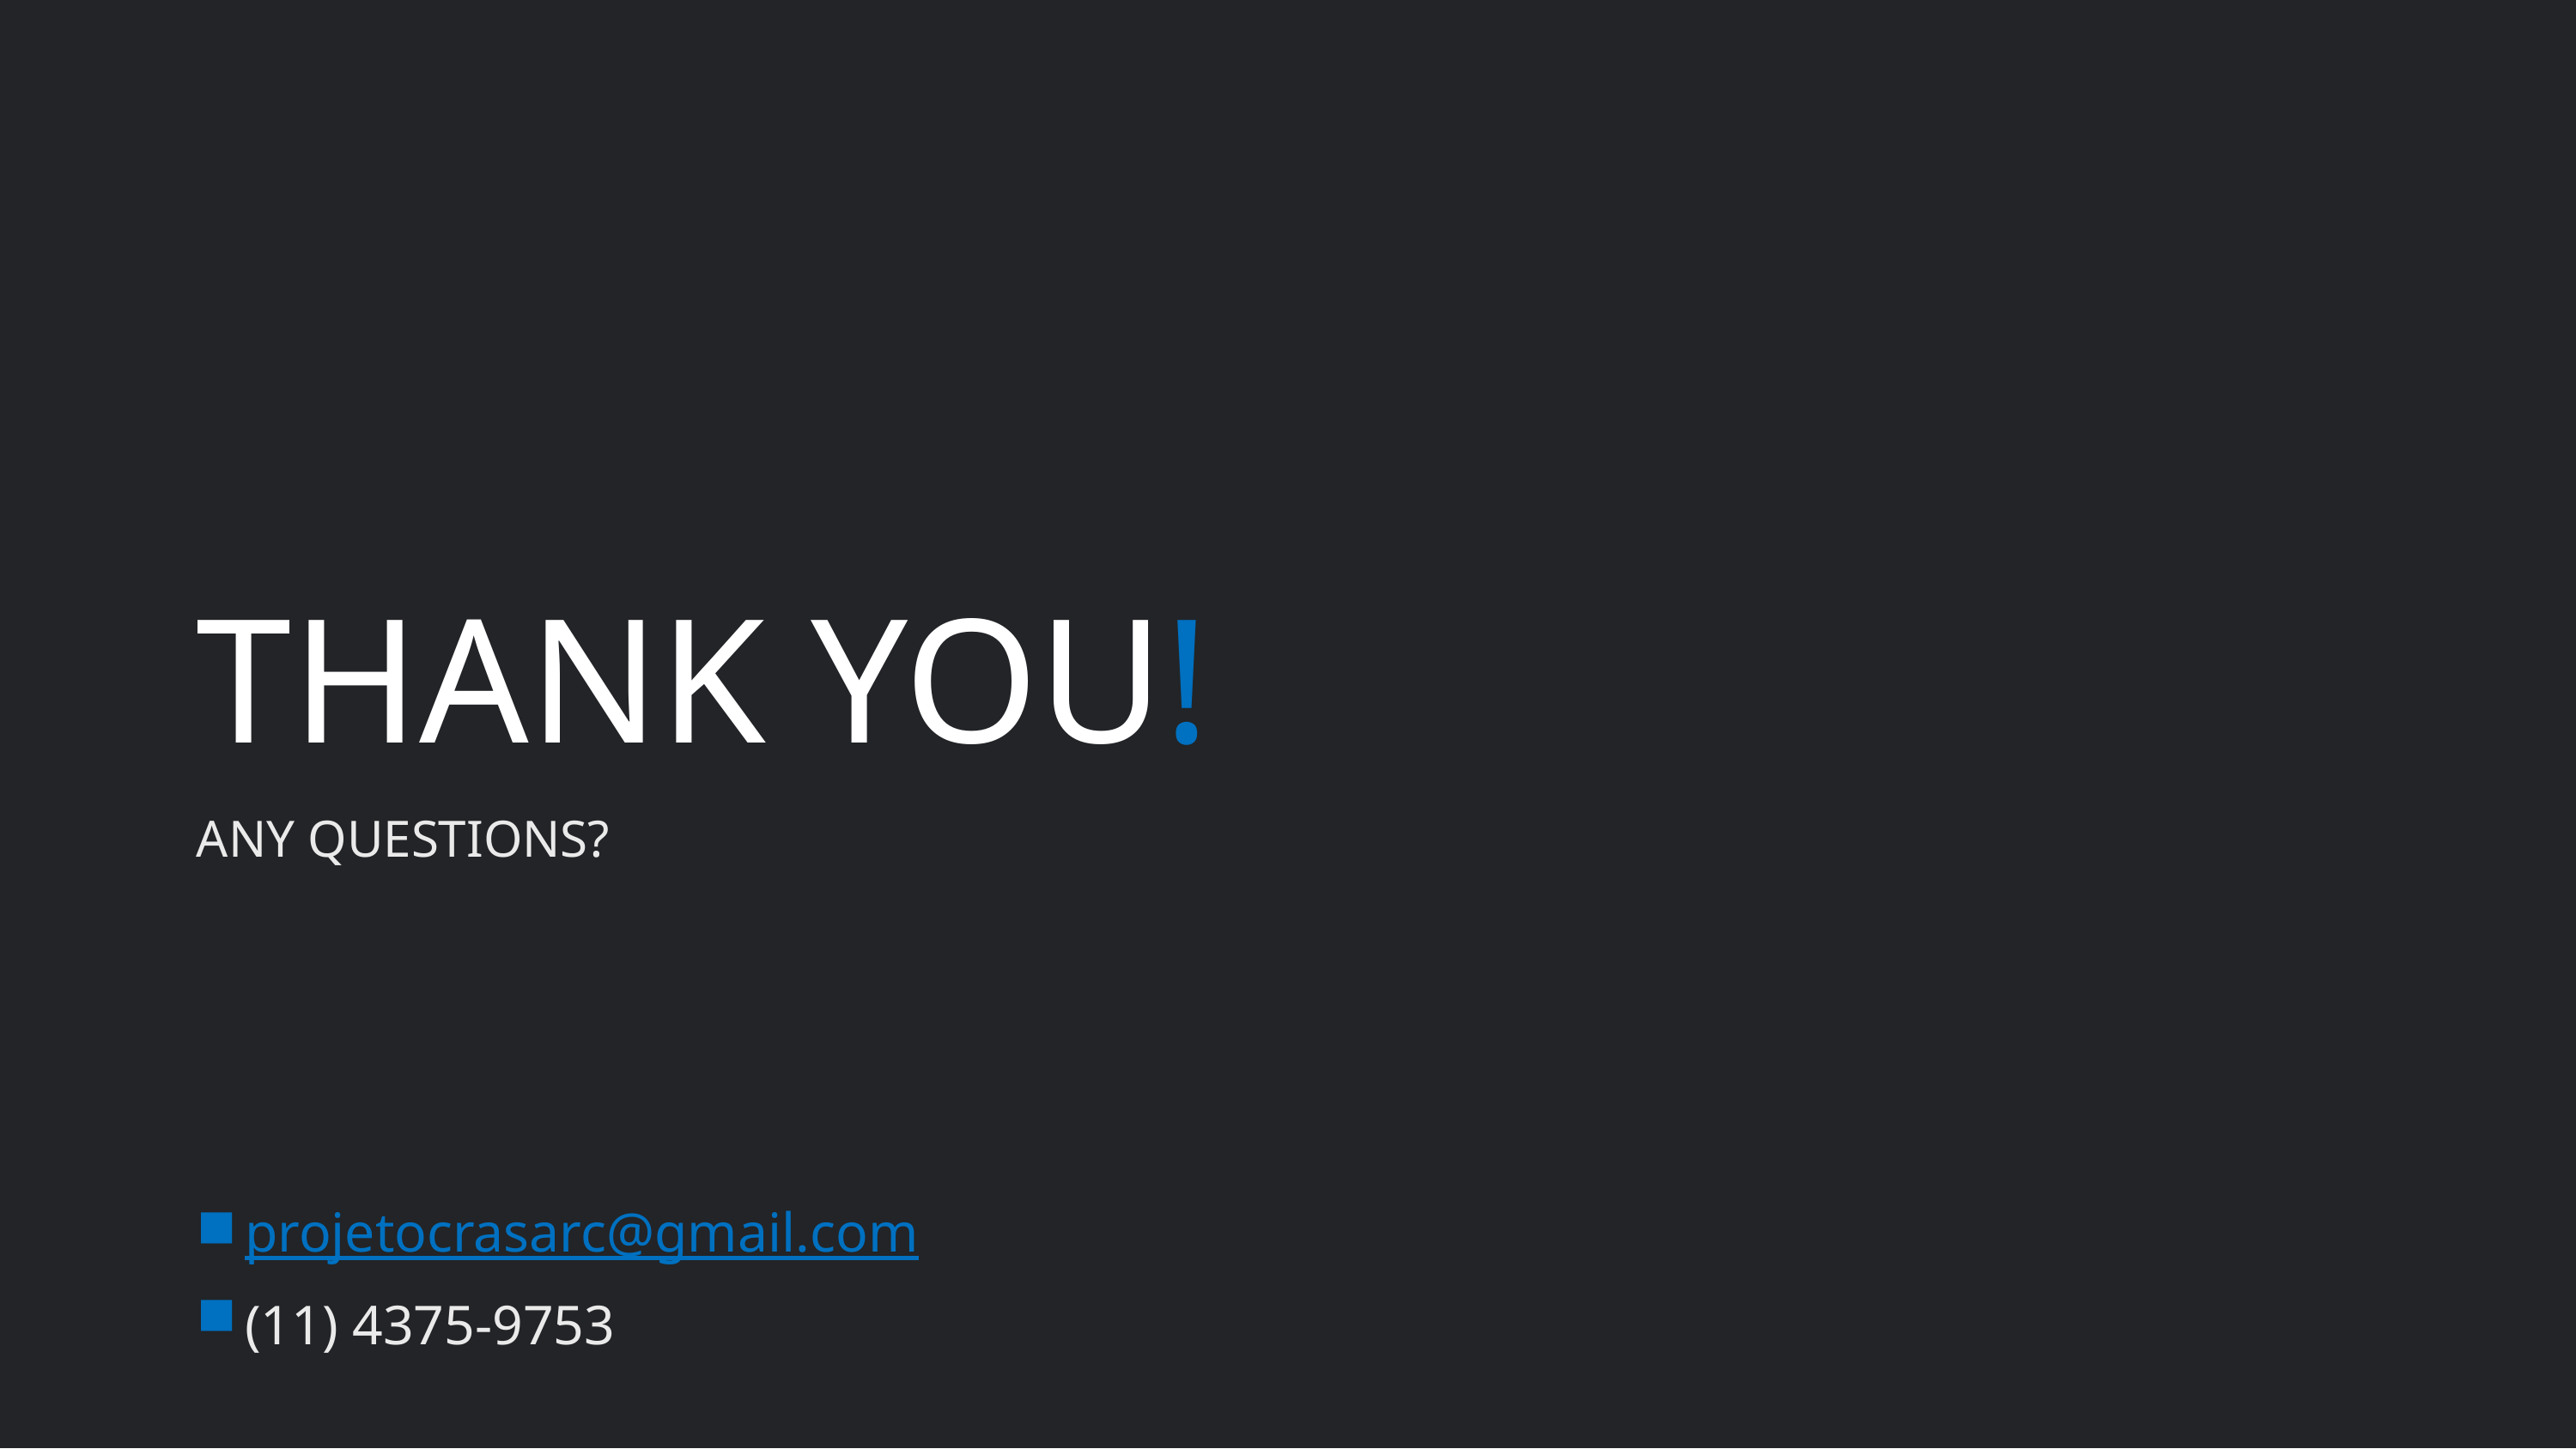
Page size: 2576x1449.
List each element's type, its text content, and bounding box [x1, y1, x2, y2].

list projetocrasarc@gmail.com (11) 4375-9753 [183, 1081, 1319, 1361]
title THANK YOU! [183, 102, 2392, 782]
list ANY QUESTIONS? [183, 782, 2392, 892]
